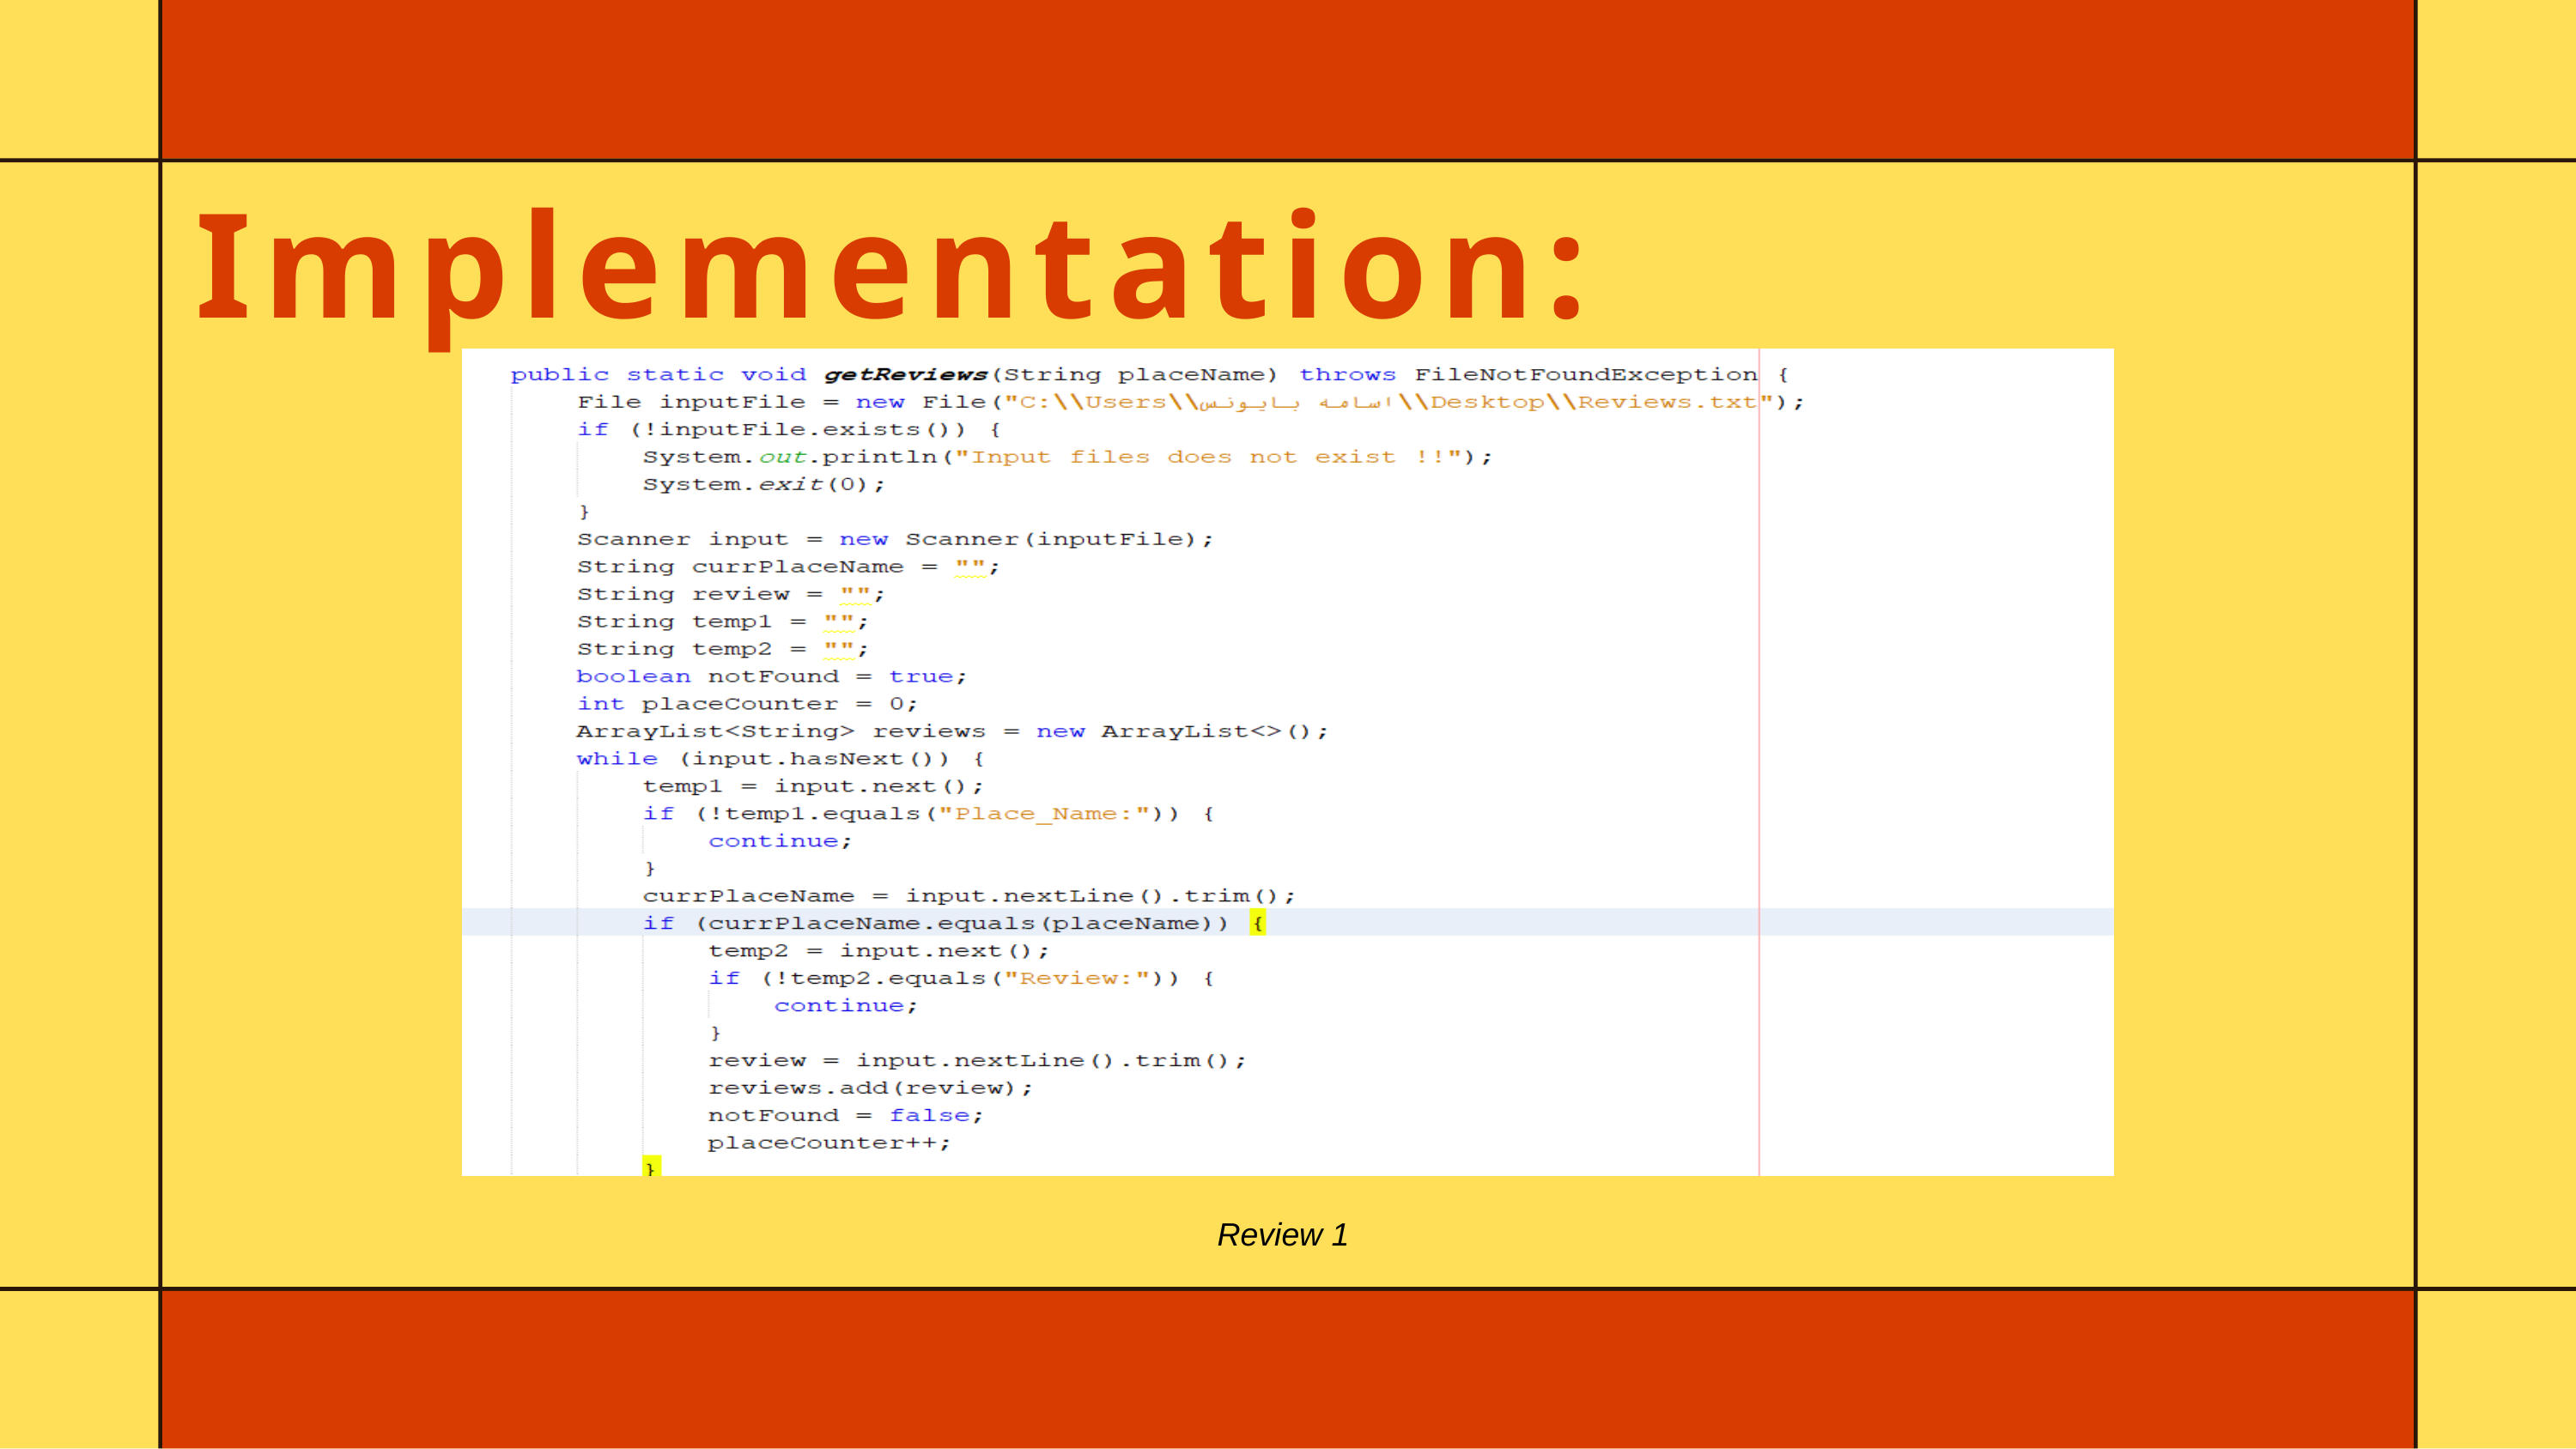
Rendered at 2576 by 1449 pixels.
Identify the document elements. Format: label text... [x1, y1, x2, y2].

title Implementation: [193, 171, 1643, 415]
picture [462, 348, 2114, 1177]
text_box [162, 1290, 2414, 1449]
text_box Review 1 [1204, 1207, 1371, 1258]
text_box [162, 0, 2414, 159]
